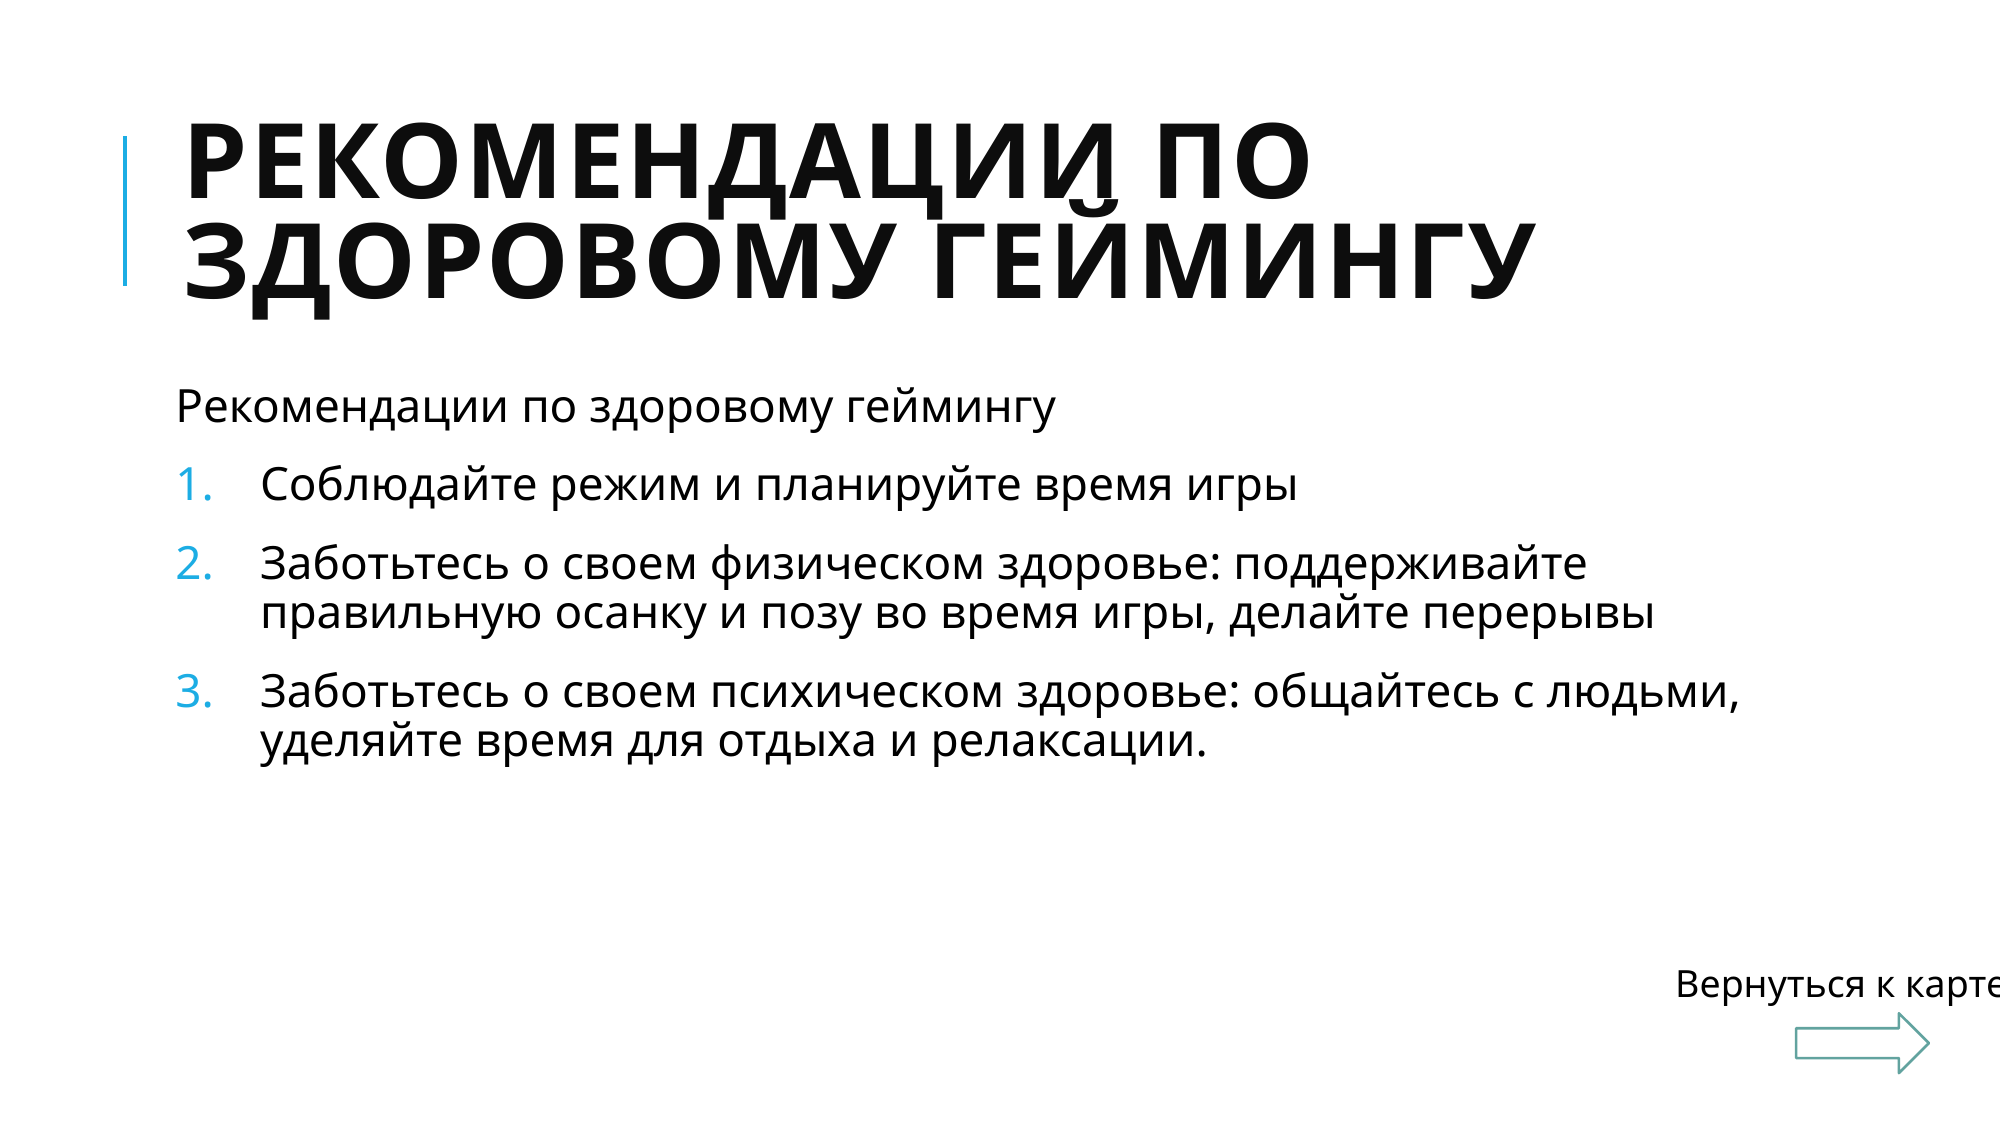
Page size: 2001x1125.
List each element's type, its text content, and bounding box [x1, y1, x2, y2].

text_box Вернуться к карте [1660, 952, 2000, 1012]
title Рекомендации по здоровому геймингу [168, 96, 1763, 342]
text_box [1794, 1012, 1930, 1075]
list Рекомендации по здоровому геймингу Соблюдайте режим и планируйте время игры Заботьтесь о своем физическом здоровье: поддерживайте правильную осанку и позу во время игры, делайте перерывы Заботьтесь о своем психическом здоровье: общайтесь с людьми, уделяйте время для отдыха и релаксации. [168, 375, 1763, 1035]
